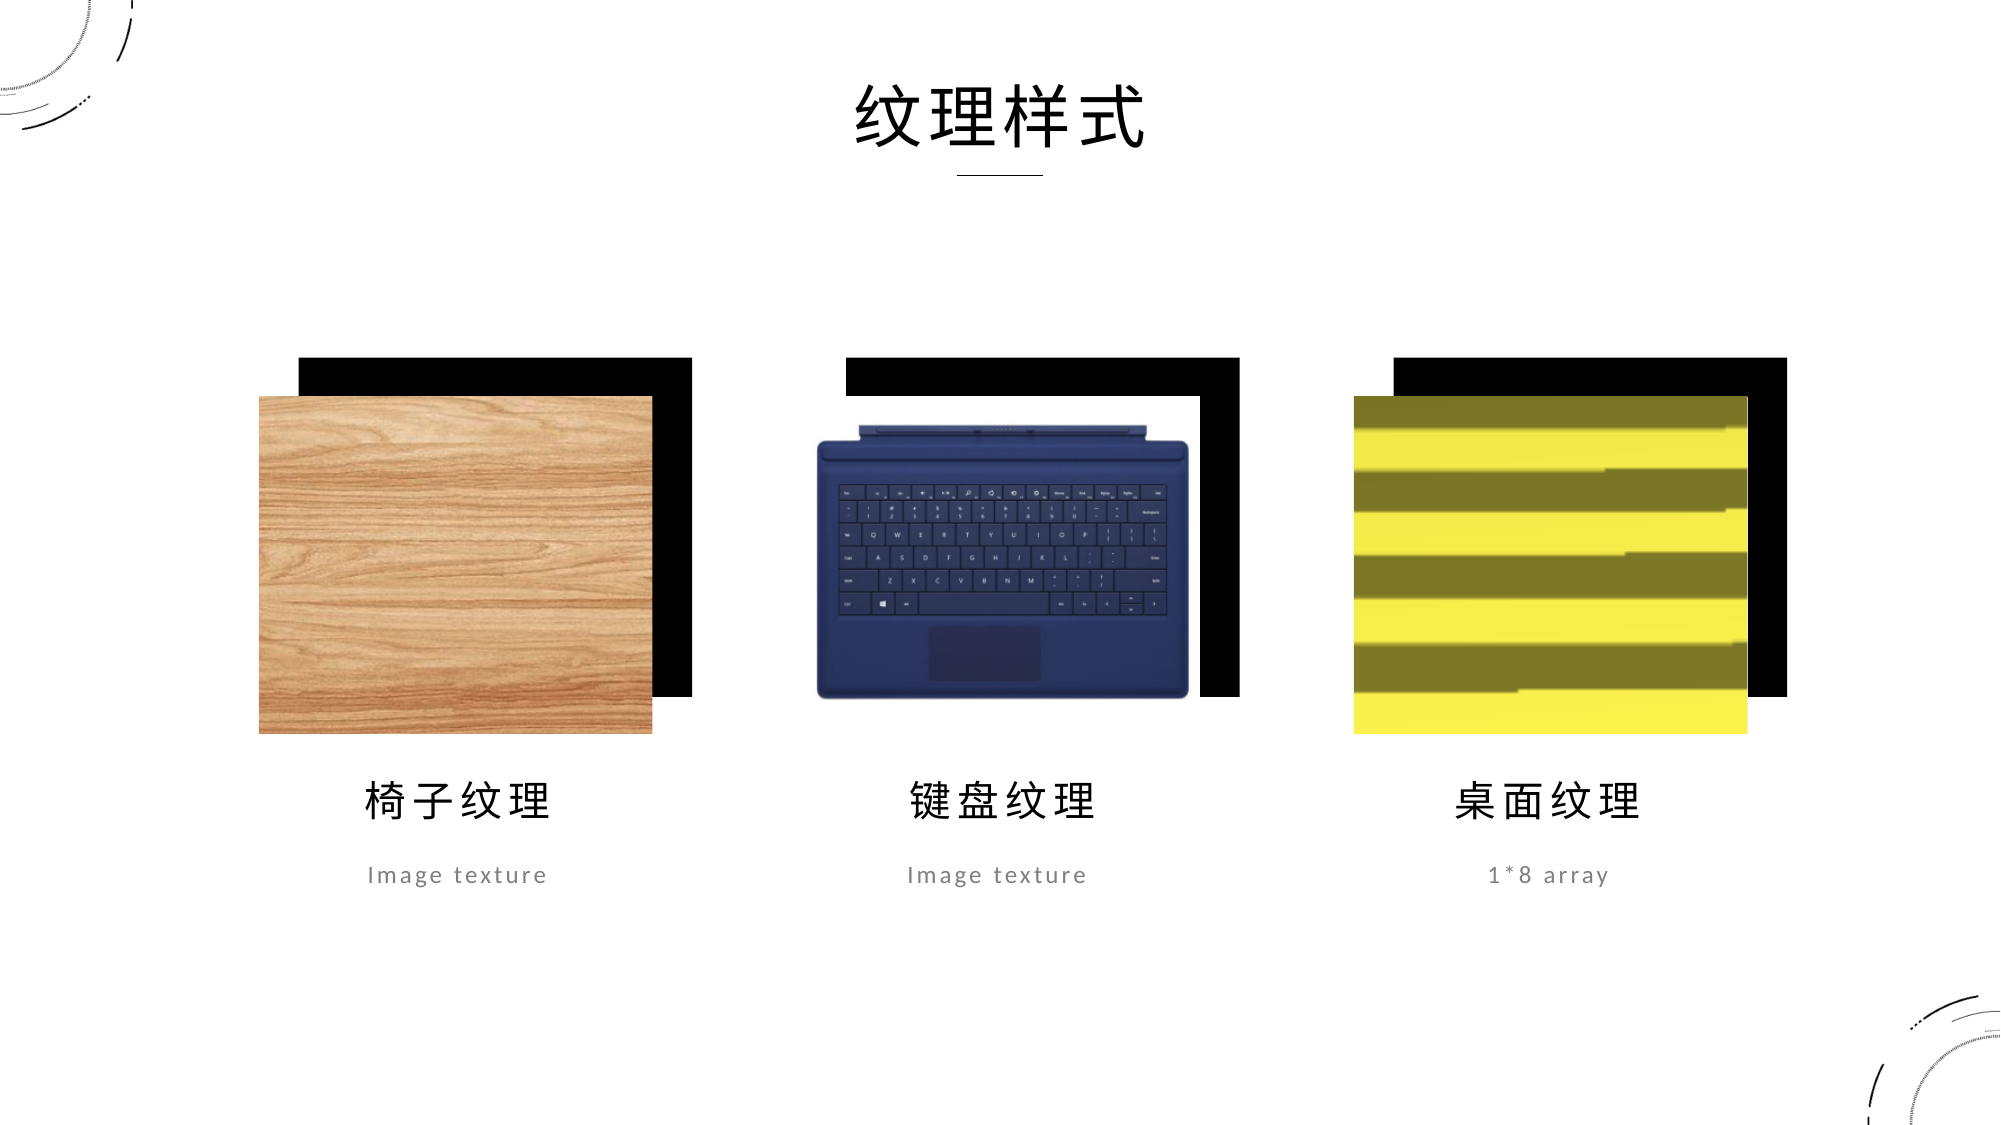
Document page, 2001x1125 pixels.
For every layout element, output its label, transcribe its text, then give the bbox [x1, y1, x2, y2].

picture [0, 0, 133, 130]
text_box 桌面纹理 [1440, 767, 1656, 832]
text_box [1393, 357, 1788, 698]
picture [806, 396, 1200, 735]
text_box Image texture [263, 843, 651, 896]
text_box 椅子纹理 [349, 767, 565, 832]
text_box [845, 357, 1241, 698]
picture [1868, 996, 2001, 1125]
picture [258, 396, 653, 735]
text_box 纹理样式 [467, 66, 1533, 164]
text_box [298, 357, 693, 698]
text_box 1*8 array [1353, 843, 1742, 896]
picture [1353, 396, 1748, 735]
text_box Image texture [802, 843, 1191, 896]
text_box 键盘纹理 [894, 767, 1111, 832]
